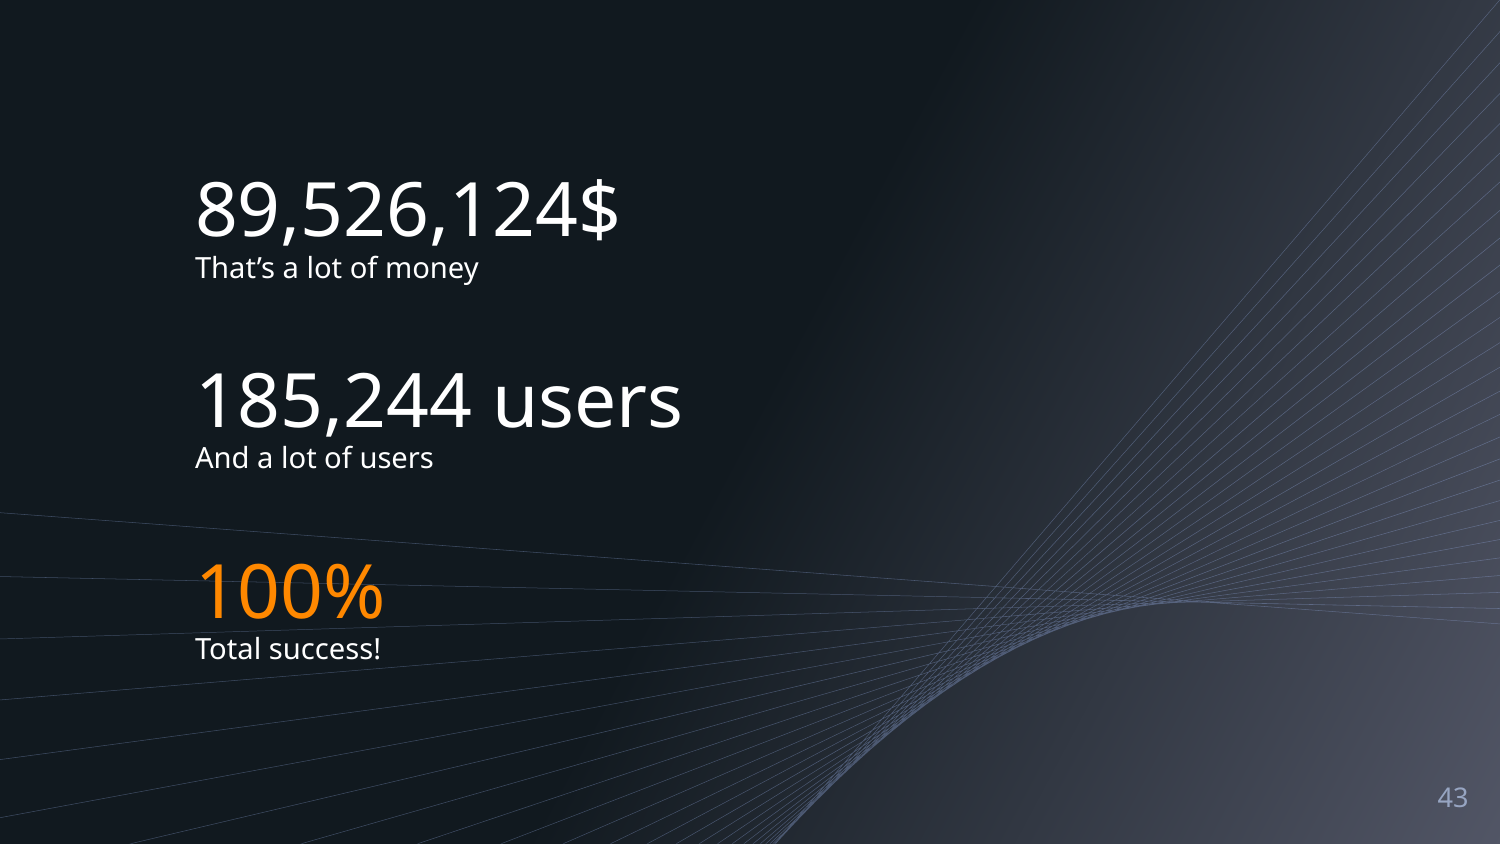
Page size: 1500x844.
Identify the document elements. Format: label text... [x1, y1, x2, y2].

subtitle And a lot of users [195, 434, 1305, 511]
title 100% [195, 558, 1305, 625]
title 185,244 users [195, 367, 1305, 434]
title 89,526,124$ [195, 177, 1305, 244]
slide_number 43 [1378, 766, 1469, 832]
subtitle That’s a lot of money [195, 244, 1305, 320]
subtitle Total success! [195, 625, 1305, 702]
